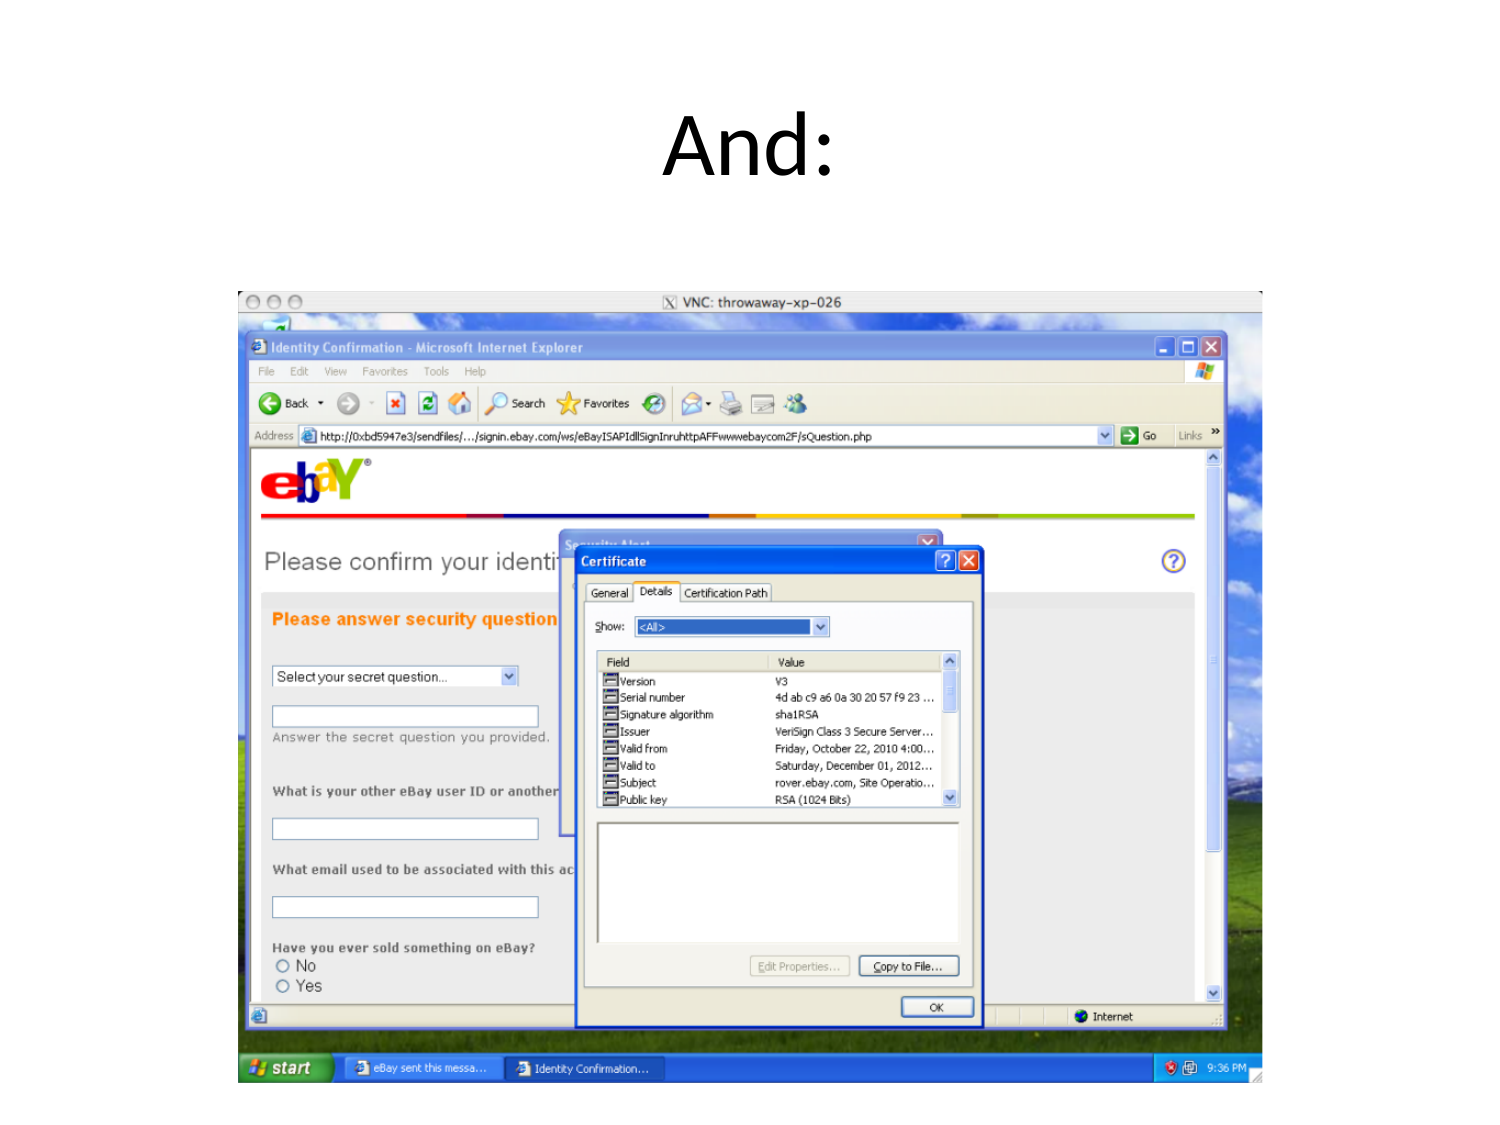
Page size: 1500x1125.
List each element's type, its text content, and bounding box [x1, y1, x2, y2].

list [74, 290, 1426, 1083]
title And: [75, 45, 1425, 233]
